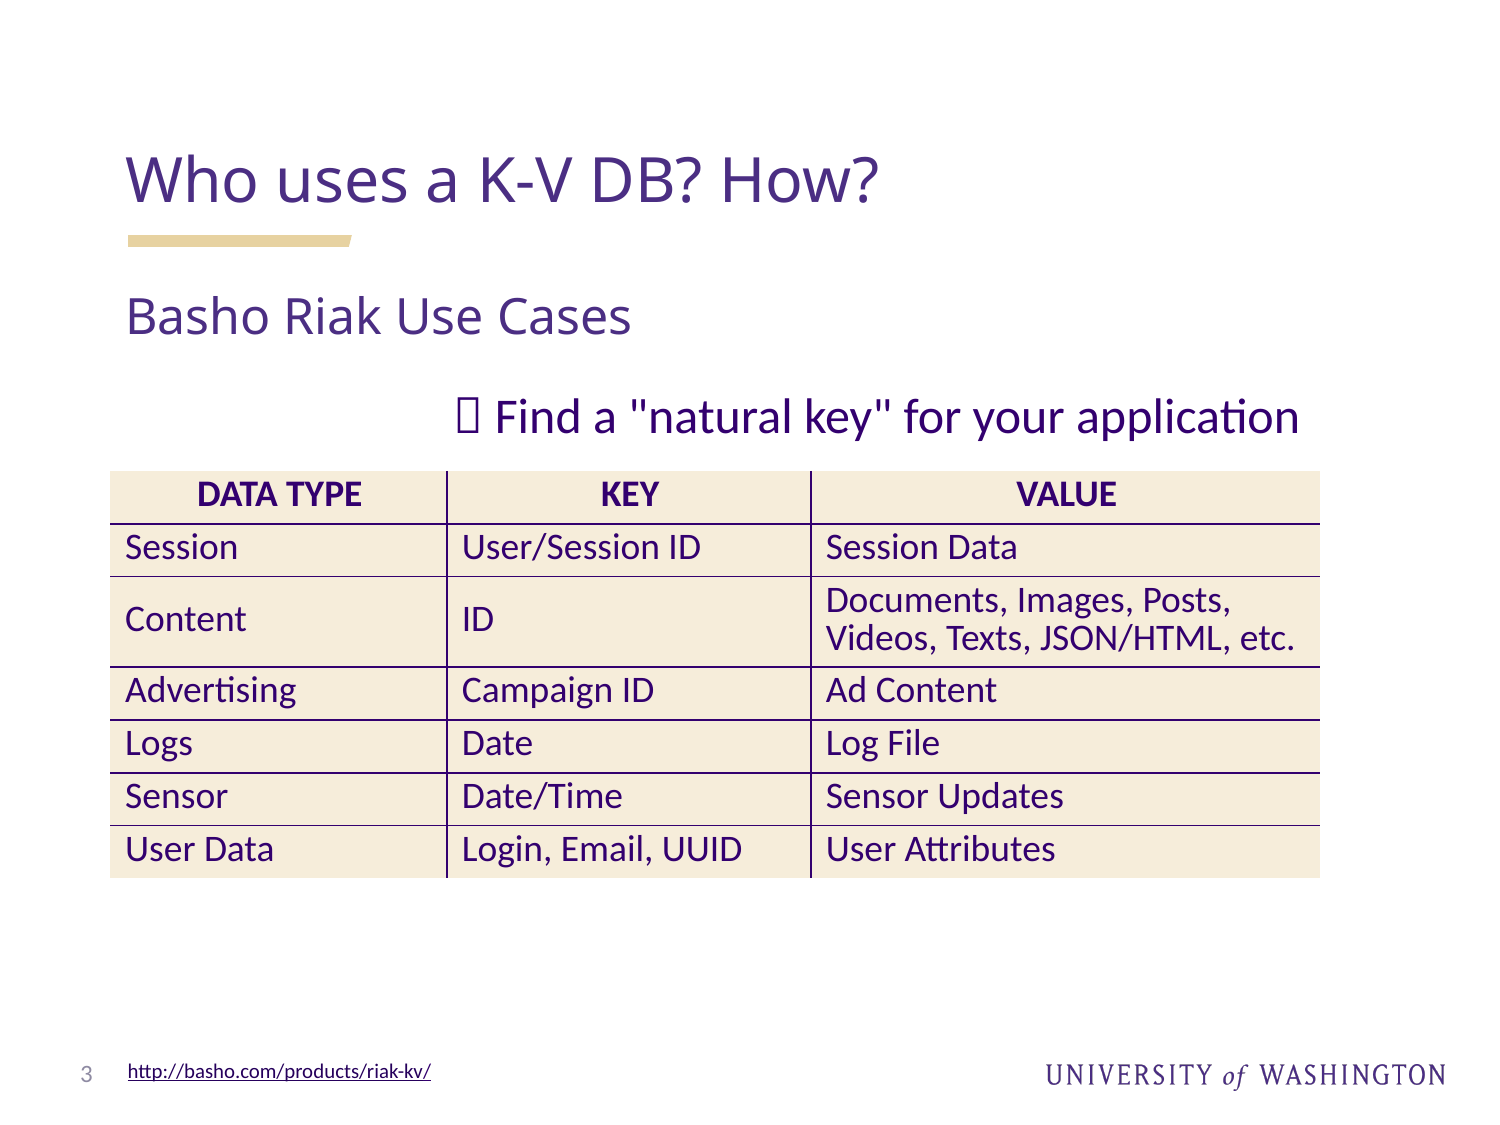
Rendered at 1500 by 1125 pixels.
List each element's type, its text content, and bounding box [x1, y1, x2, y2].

table_cell Session Data [812, 525, 1320, 576]
table_cell Date/Time [448, 774, 810, 825]
table_cell Log File [812, 721, 1320, 772]
table_cell Ad Content [812, 668, 1320, 719]
table_cell Content [110, 577, 446, 666]
table_cell User Attributes [812, 826, 1320, 878]
table_cell Advertising [110, 668, 446, 719]
table_cell User/Session ID [448, 525, 810, 576]
table_header KEY [448, 471, 810, 523]
text_box http://basho.com/products/riak-kv/ [403, 1050, 451, 1091]
list Basho Riak Use Cases [110, 283, 1453, 352]
text_box  Find a "natural key" for your application [438, 375, 1316, 451]
slide_number 3 [64, 1042, 403, 1103]
table_cell Sensor [110, 774, 446, 825]
list Who uses a K-V DB? How? [110, 60, 1453, 224]
table_cell ID [448, 577, 810, 666]
table_cell Date [448, 721, 810, 772]
table_cell Documents, Images, Posts, Videos, Texts, JSON/HTML, etc. [812, 577, 1320, 666]
table_cell Sensor Updates [812, 774, 1320, 825]
table_header DATA TYPE [110, 471, 446, 523]
table_cell Login, Email, UUID [448, 826, 810, 878]
picture [128, 235, 352, 247]
picture [1046, 1064, 1445, 1091]
table_header VALUE [812, 471, 1320, 523]
table_cell Session [110, 525, 446, 576]
table_cell Logs [110, 721, 446, 772]
table_cell User Data [110, 826, 446, 878]
table_cell Campaign ID [448, 668, 810, 719]
